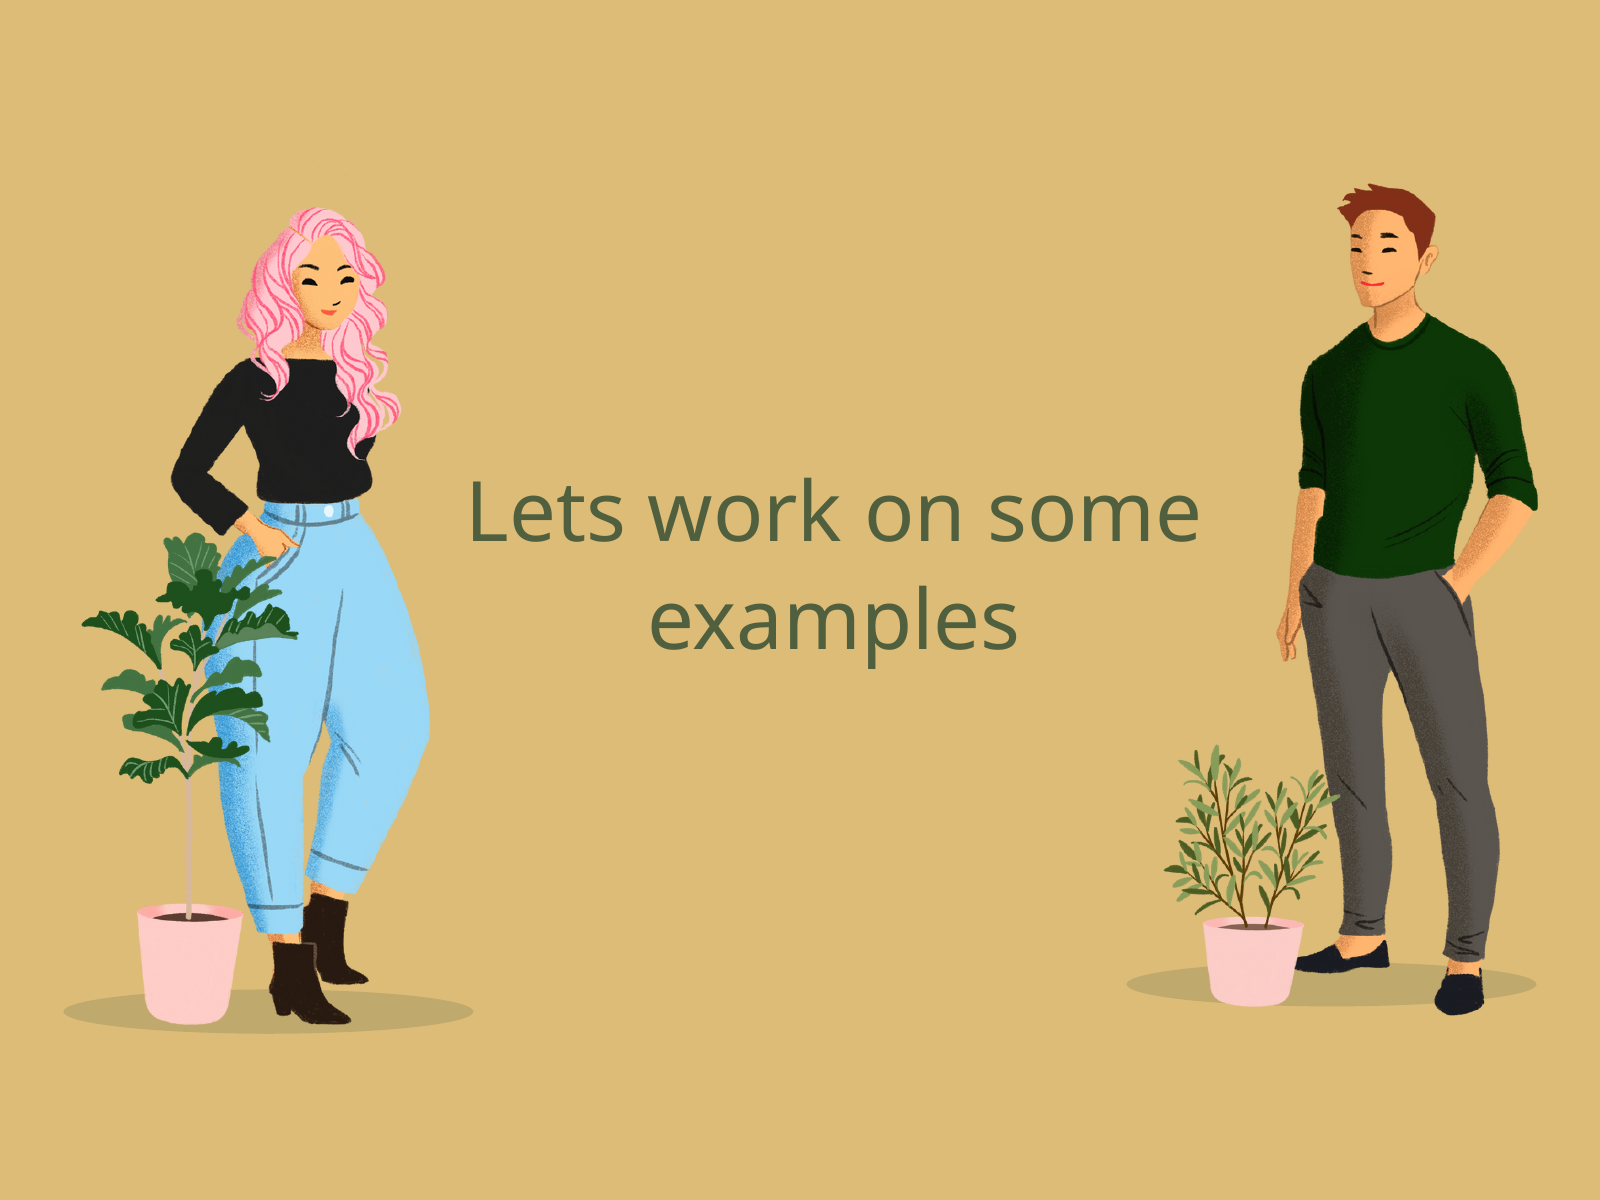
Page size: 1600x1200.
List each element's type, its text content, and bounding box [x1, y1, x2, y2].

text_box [1125, 183, 1538, 1017]
text_box Lets work on some examples [479, 449, 1120, 667]
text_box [62, 165, 475, 1035]
